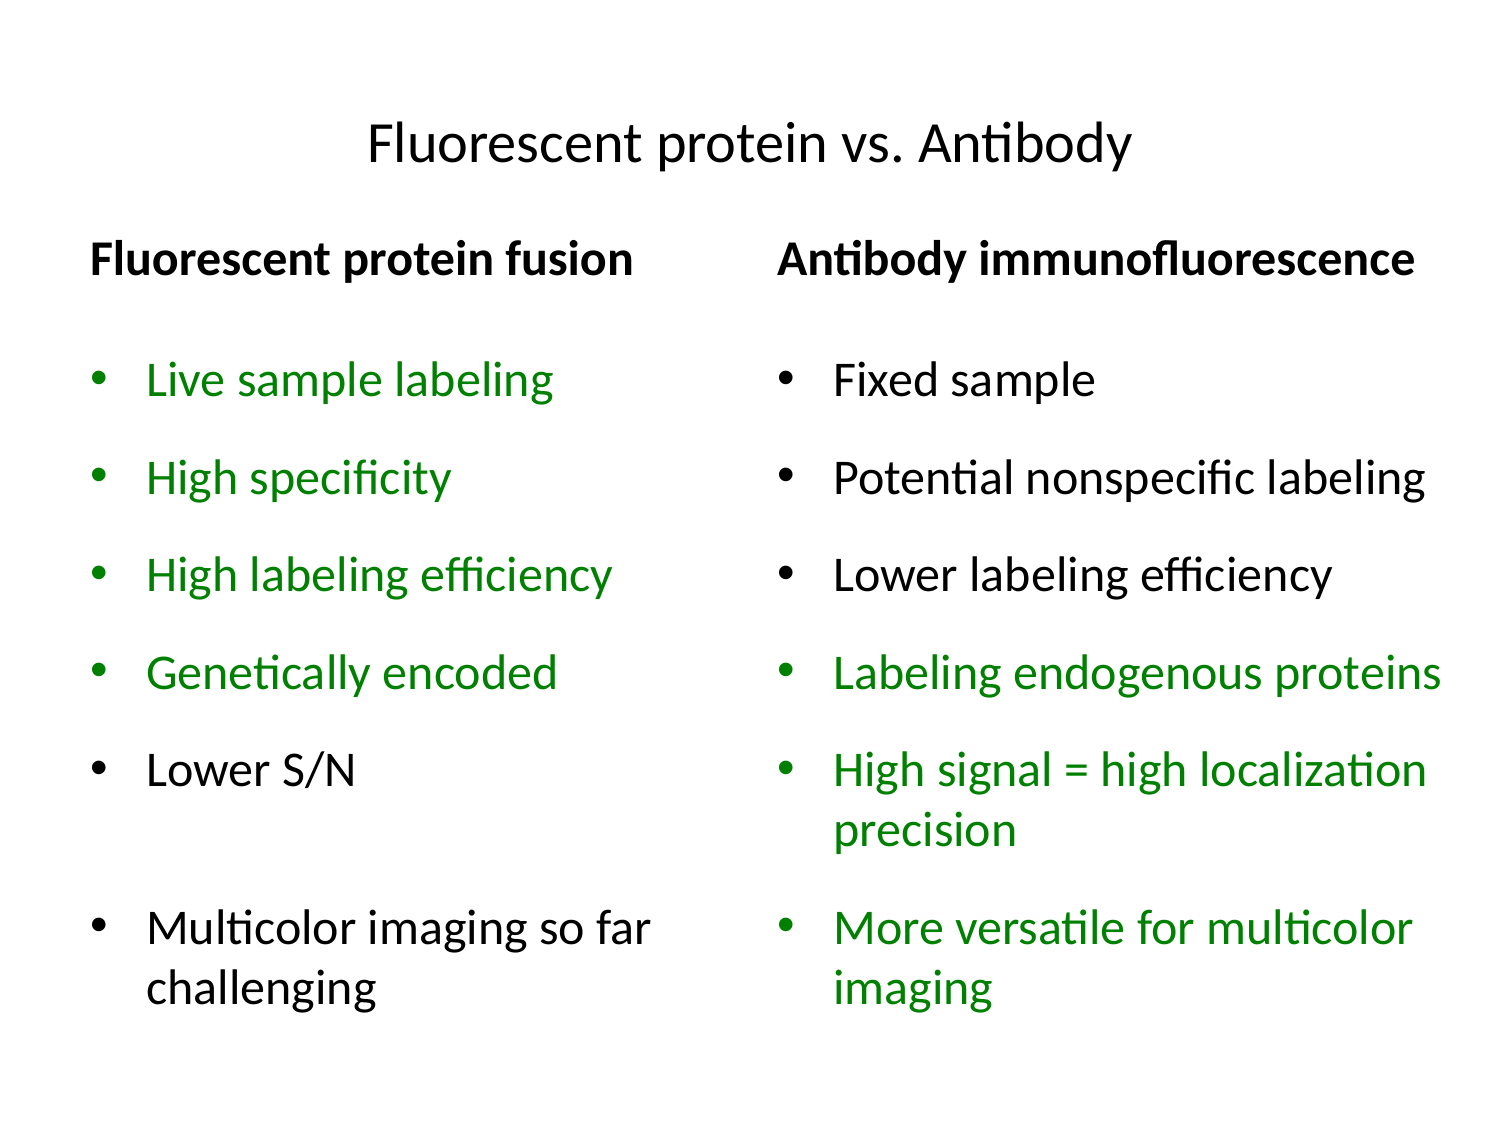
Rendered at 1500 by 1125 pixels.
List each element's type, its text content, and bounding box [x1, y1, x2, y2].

list Live sample labeling High specificity High labeling efficiency Genetically encoded Lower S/N Multicolor imaging so far challenging [75, 339, 738, 1038]
list Antibody immunofluorescence [761, 187, 1450, 293]
list Fixed sample Potential nonspecific labeling Lower labeling efficiency Labeling endogenous proteins High signal = high localization precision More versatile for multicolor imaging [761, 339, 1475, 1038]
title Fluorescent protein vs. Antibody [75, 45, 1425, 233]
list Fluorescent protein fusion [75, 187, 738, 293]
